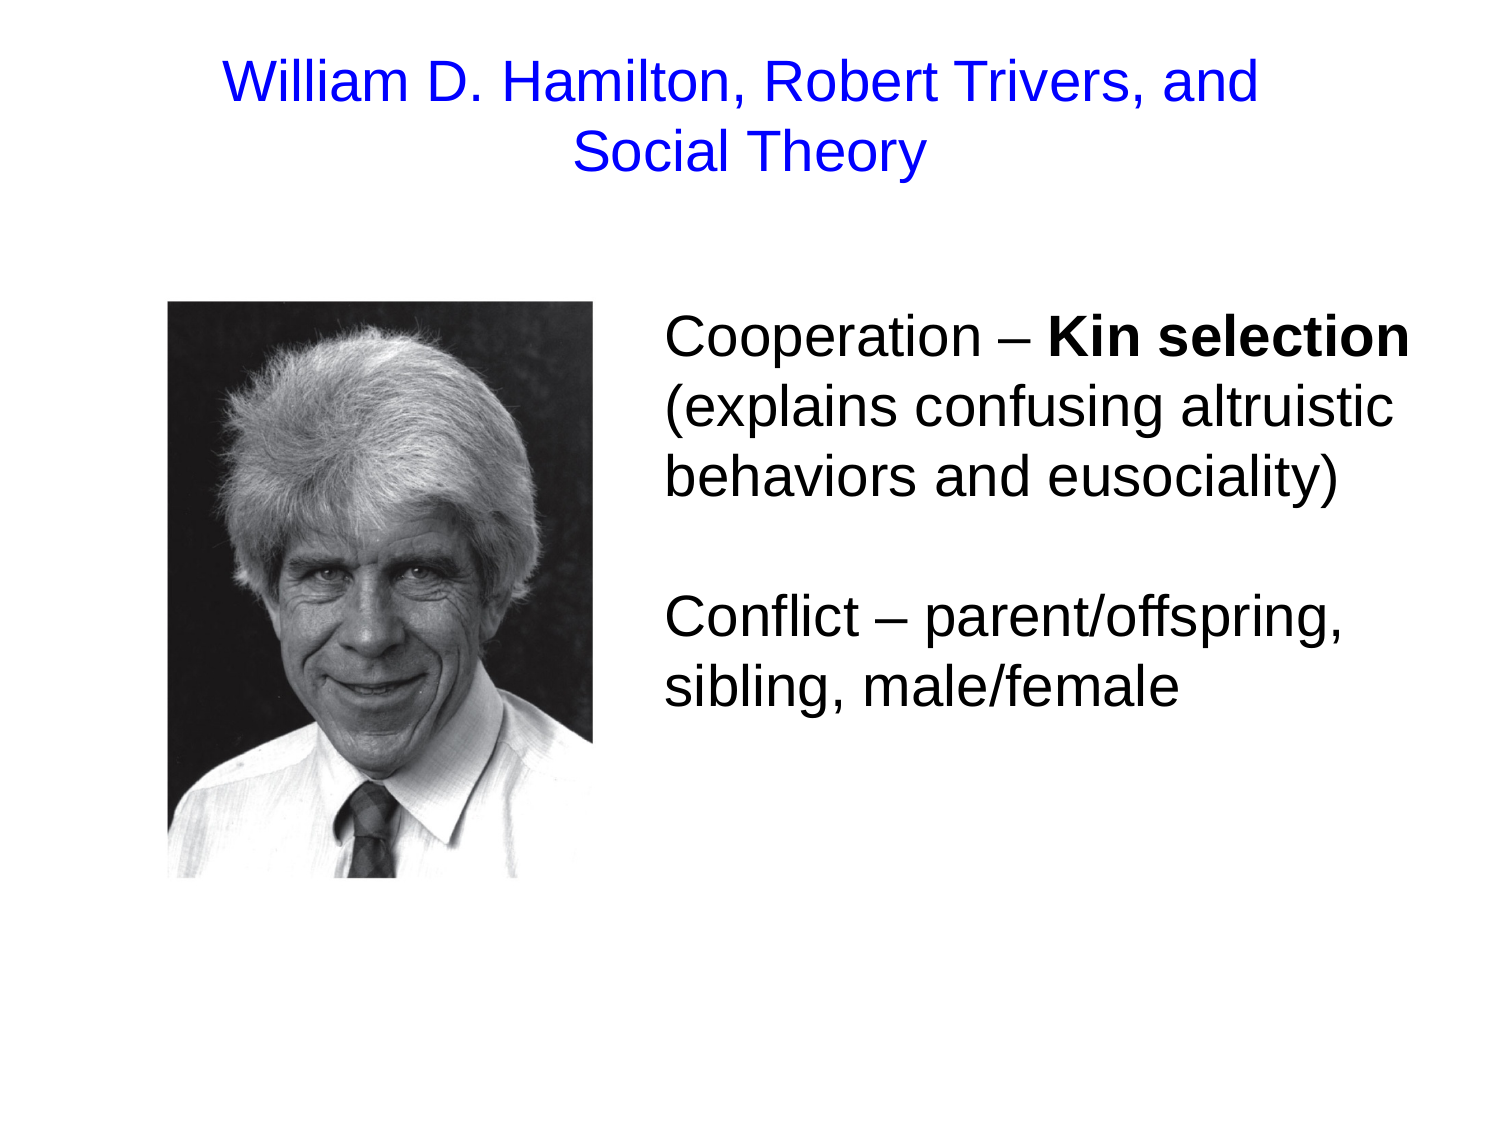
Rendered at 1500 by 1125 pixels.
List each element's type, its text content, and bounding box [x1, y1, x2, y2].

picture [24, 290, 796, 888]
title William D. Hamilton, Robert Trivers, and Social Theory [74, 18, 1426, 207]
text_box Cooperation – Kin selection (explains confusing altruistic behaviors and eusociality) Conflict – parent/offspring, sibling, male/female [796, 290, 1445, 796]
